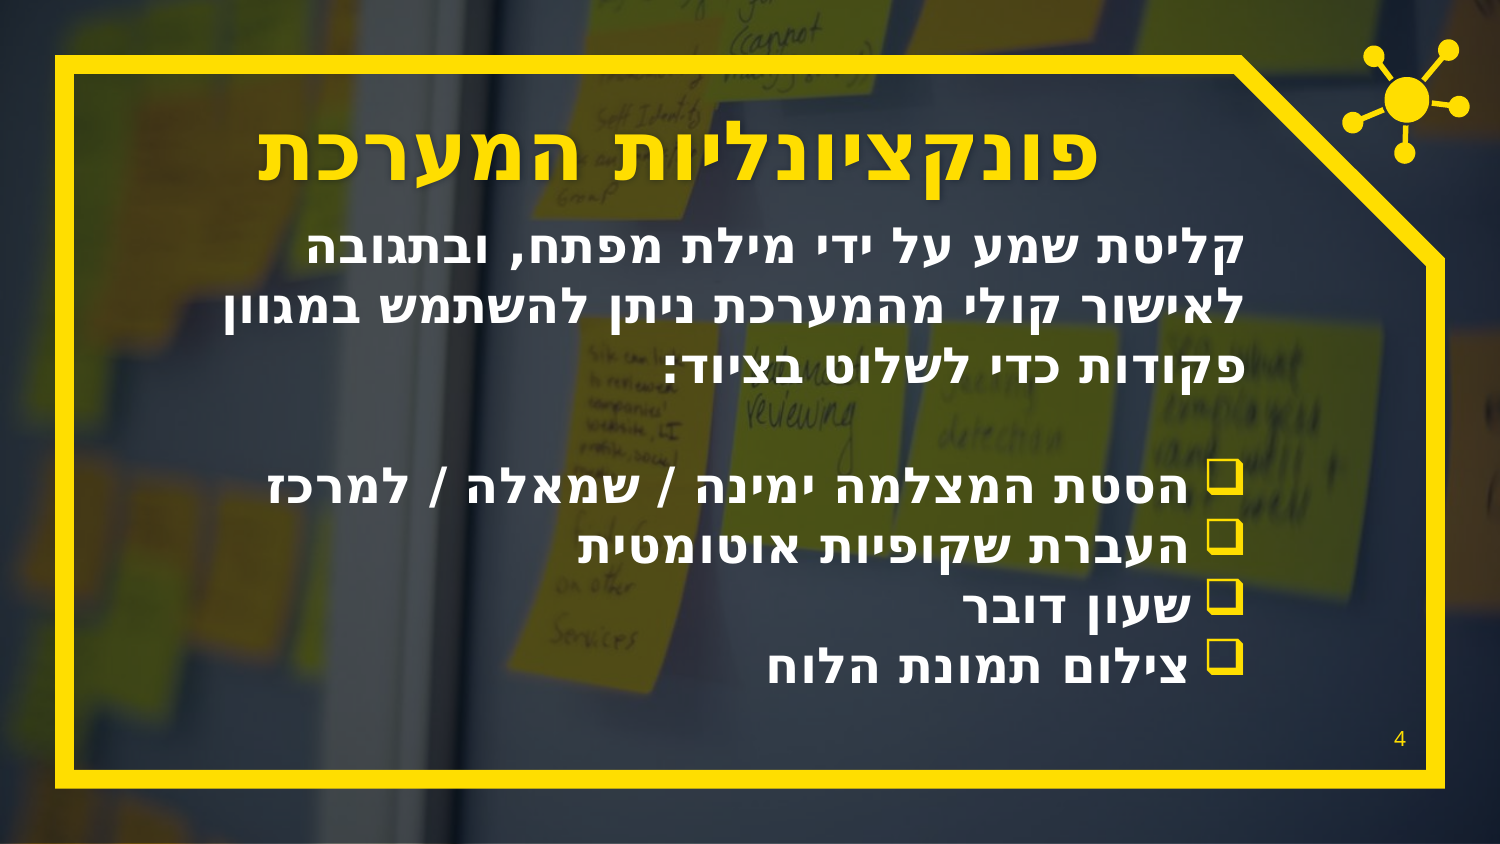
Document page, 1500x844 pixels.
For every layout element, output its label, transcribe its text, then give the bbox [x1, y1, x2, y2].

slide_number 4 [1366, 711, 1406, 755]
title פונקציונליות המערכת [129, 117, 1232, 197]
text_box קליטת שמע על ידי מילת מפתח, ובתגובה לאישור קולי מהמערכת ניתן להשתמש במגוון פקודות כדי לשלוט בציוד: הסטת המצלמה ימינה / שמאלה / למרכז העברת שקופיות אוטומטית שעון דובר צילום תמונת הלוח [172, 206, 1263, 702]
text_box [1341, 38, 1470, 165]
picture [0, 0, 1500, 844]
